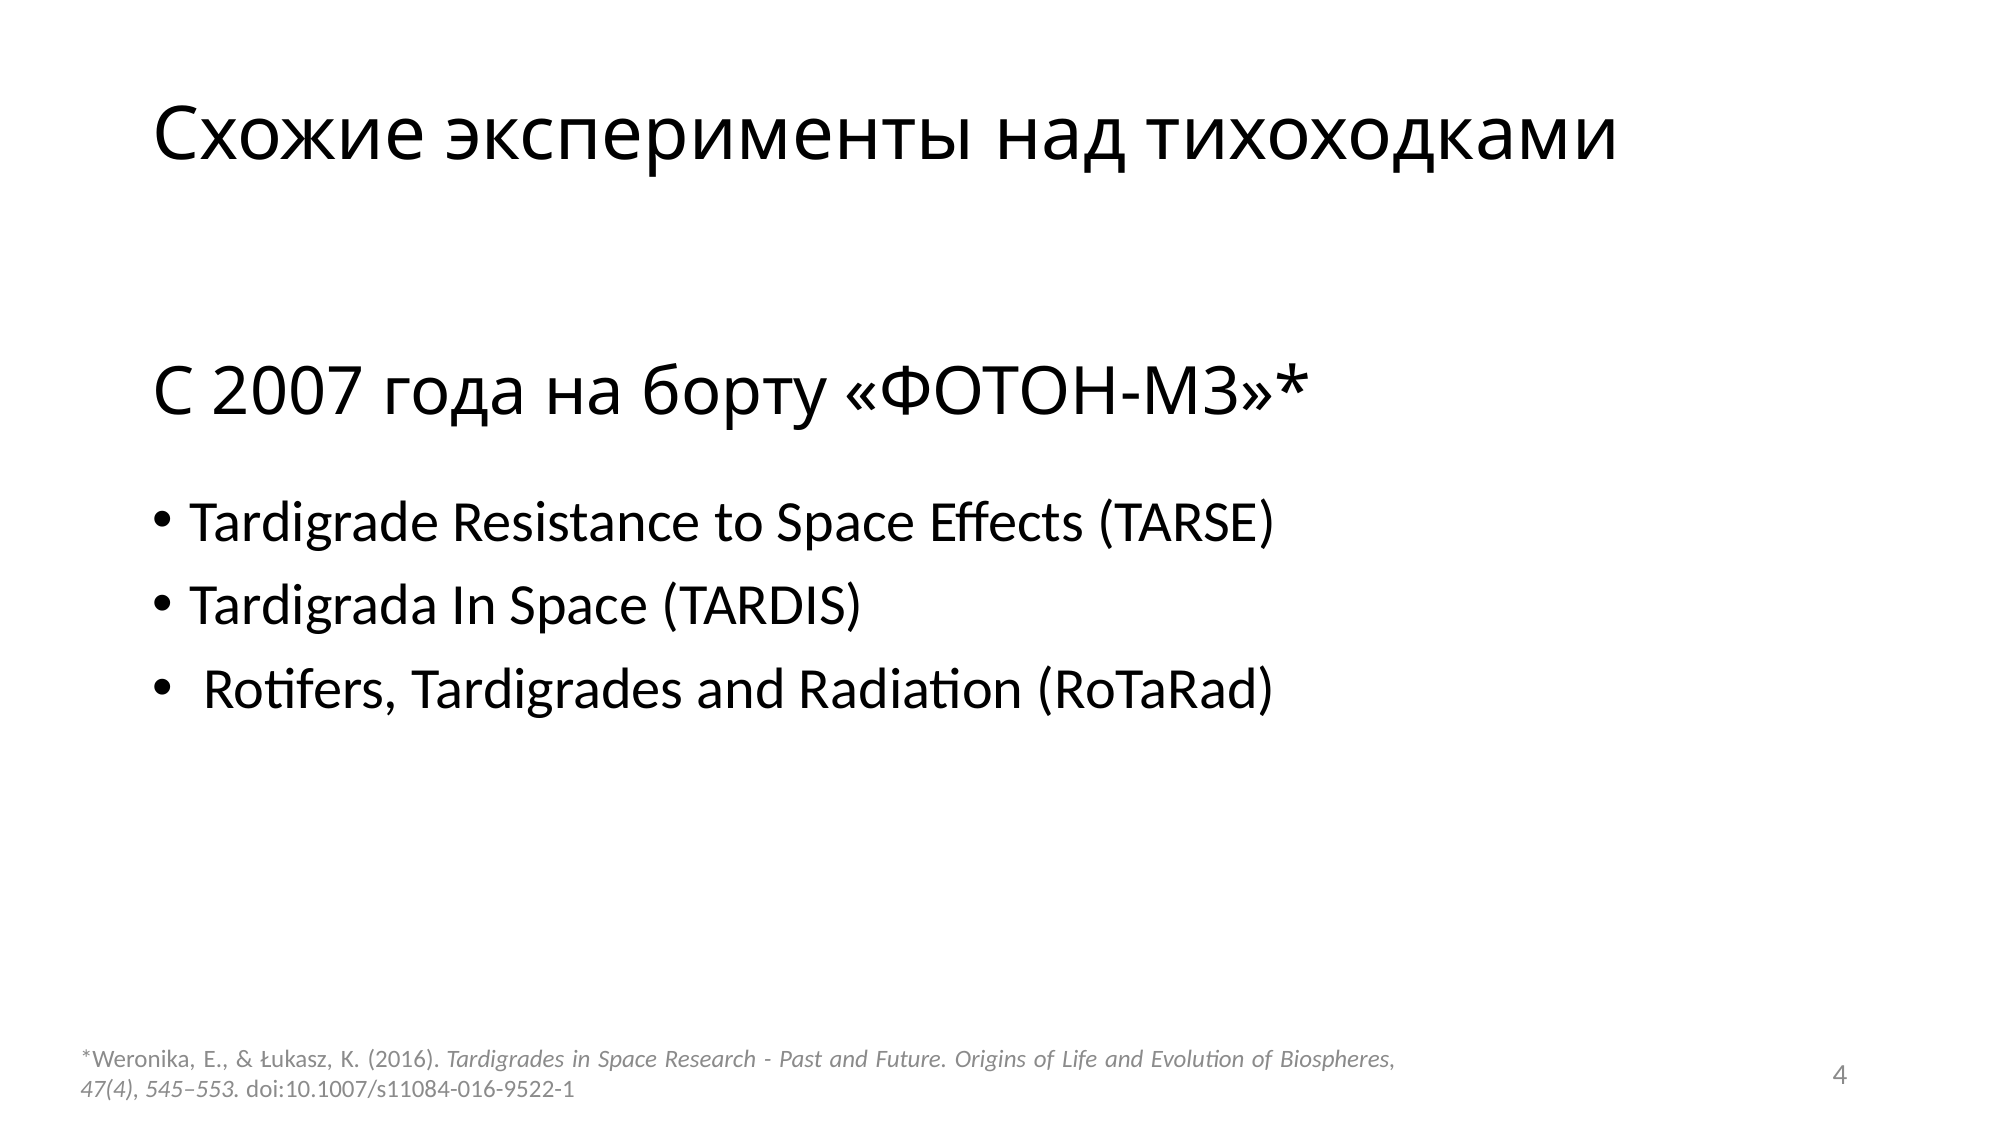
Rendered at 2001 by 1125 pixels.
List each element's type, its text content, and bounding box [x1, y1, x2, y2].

title Схожие эксперименты над тихоходками [137, 61, 1863, 210]
text_box *Weronika, E., & Łukasz, K. (2016). Tardigrades in Space Research - Past and Future. Origins of Life and Evolution of Biospheres, 47(4), 545–553. doi:10.1007/s11084-016-9522-1 [64, 1042, 1413, 1103]
list Tardigrade Resistance to Space Effects (TARSE) Tardigrada In Space (TARDIS) Rotifers, Tardigrades and Radiation (RoTaRad) [137, 483, 1863, 780]
text_box С 2007 года на борту «ФОТОН-М3»* [137, 318, 1863, 467]
slide_number 4 [1413, 1042, 1863, 1103]
